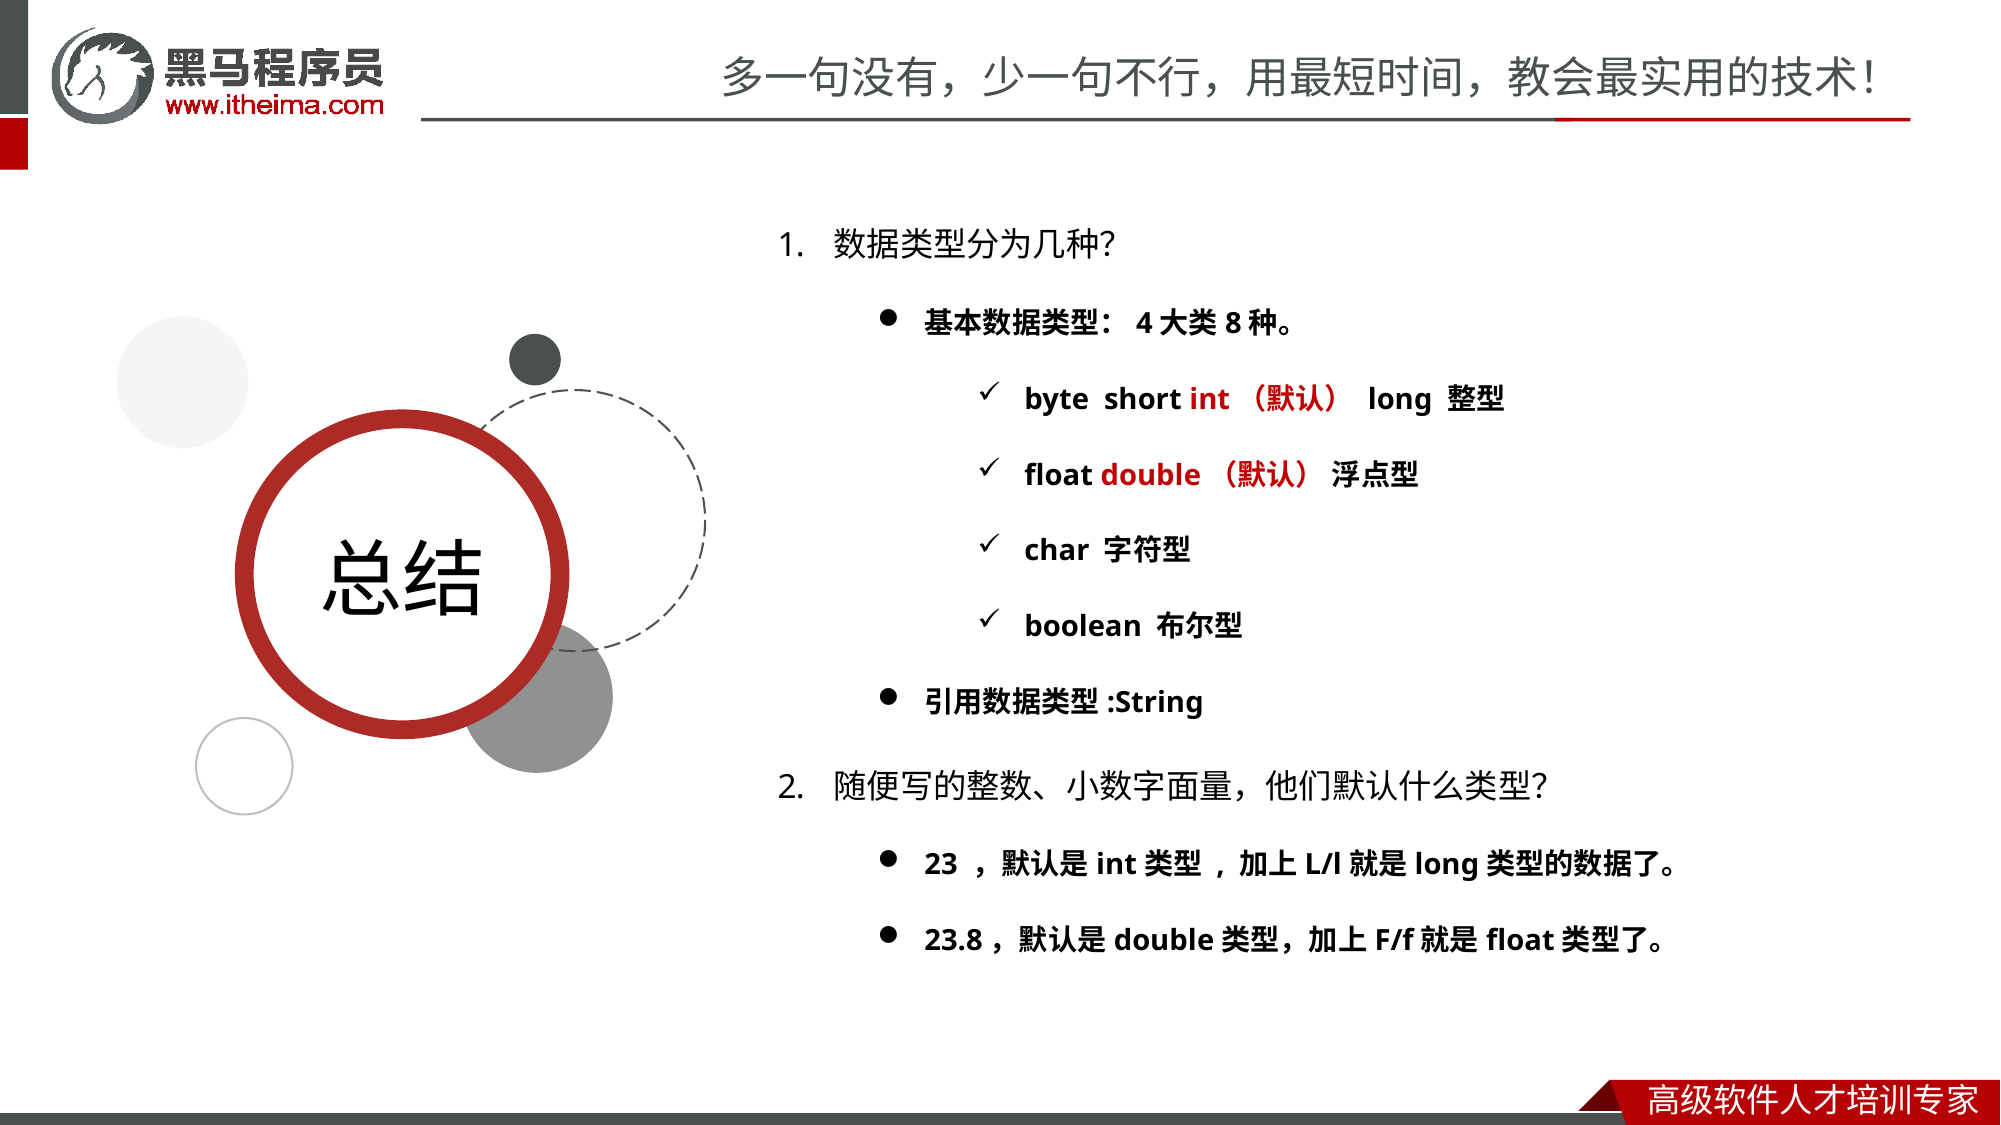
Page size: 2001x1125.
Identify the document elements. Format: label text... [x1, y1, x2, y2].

list 数据类型分为几种？ 基本数据类型：4大类8种。 byte short int（默认） long 整型 float double（默认） 浮点型 char 字符型 boolean 布尔型 引用数据类型:String 随便写的整数、小数字面量，他们默认什么类型？ 23 ，默认是int类型 , 加上L/l就是long类型的数据了。 23.8，默认是double类型，加上F/f就是float类型了。 [762, 232, 1922, 973]
text_box [102, 40, 1542, 125]
picture [50, 26, 384, 125]
